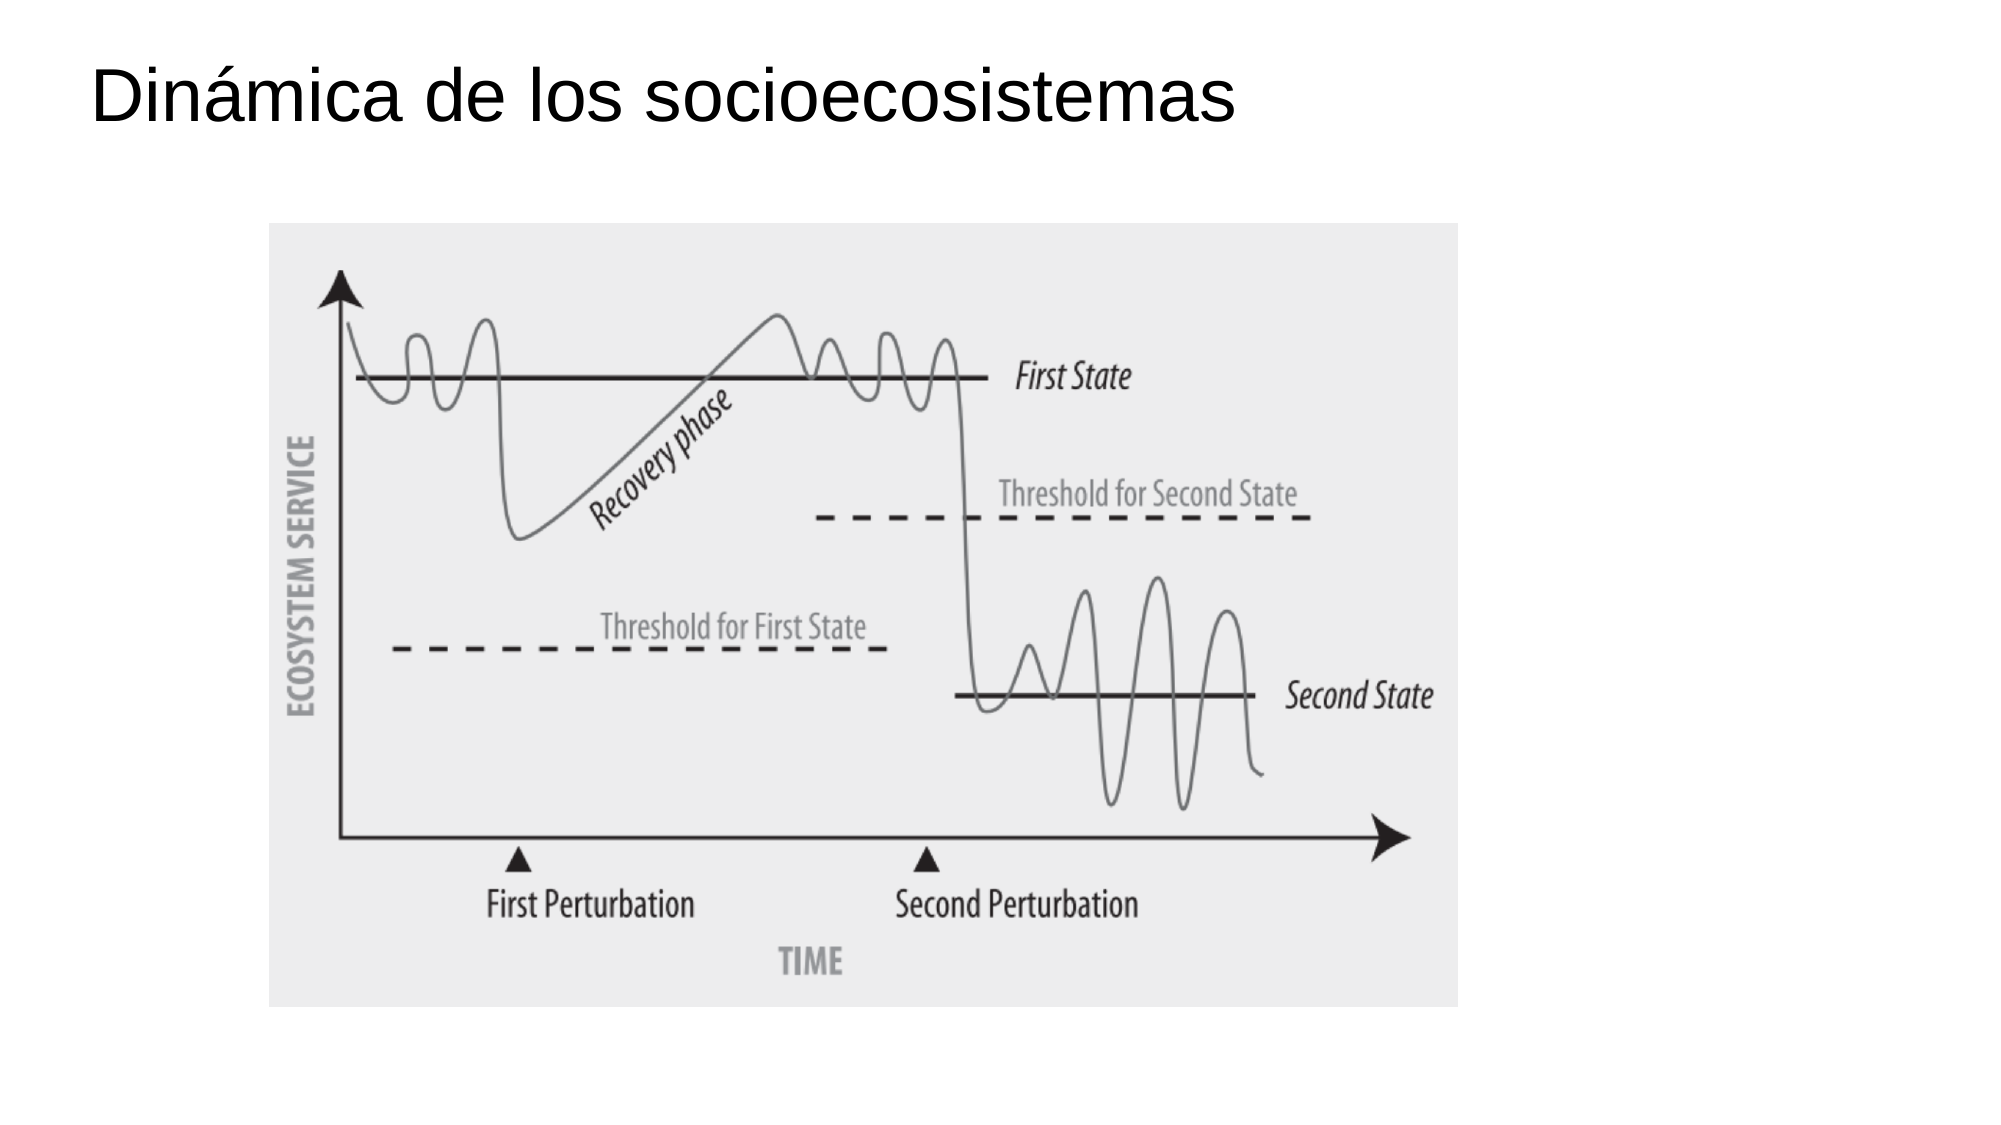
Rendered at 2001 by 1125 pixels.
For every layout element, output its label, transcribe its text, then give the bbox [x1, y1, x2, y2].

text_box Dinámica de los socioecosistemas [75, 38, 1253, 144]
picture [269, 223, 1458, 1007]
